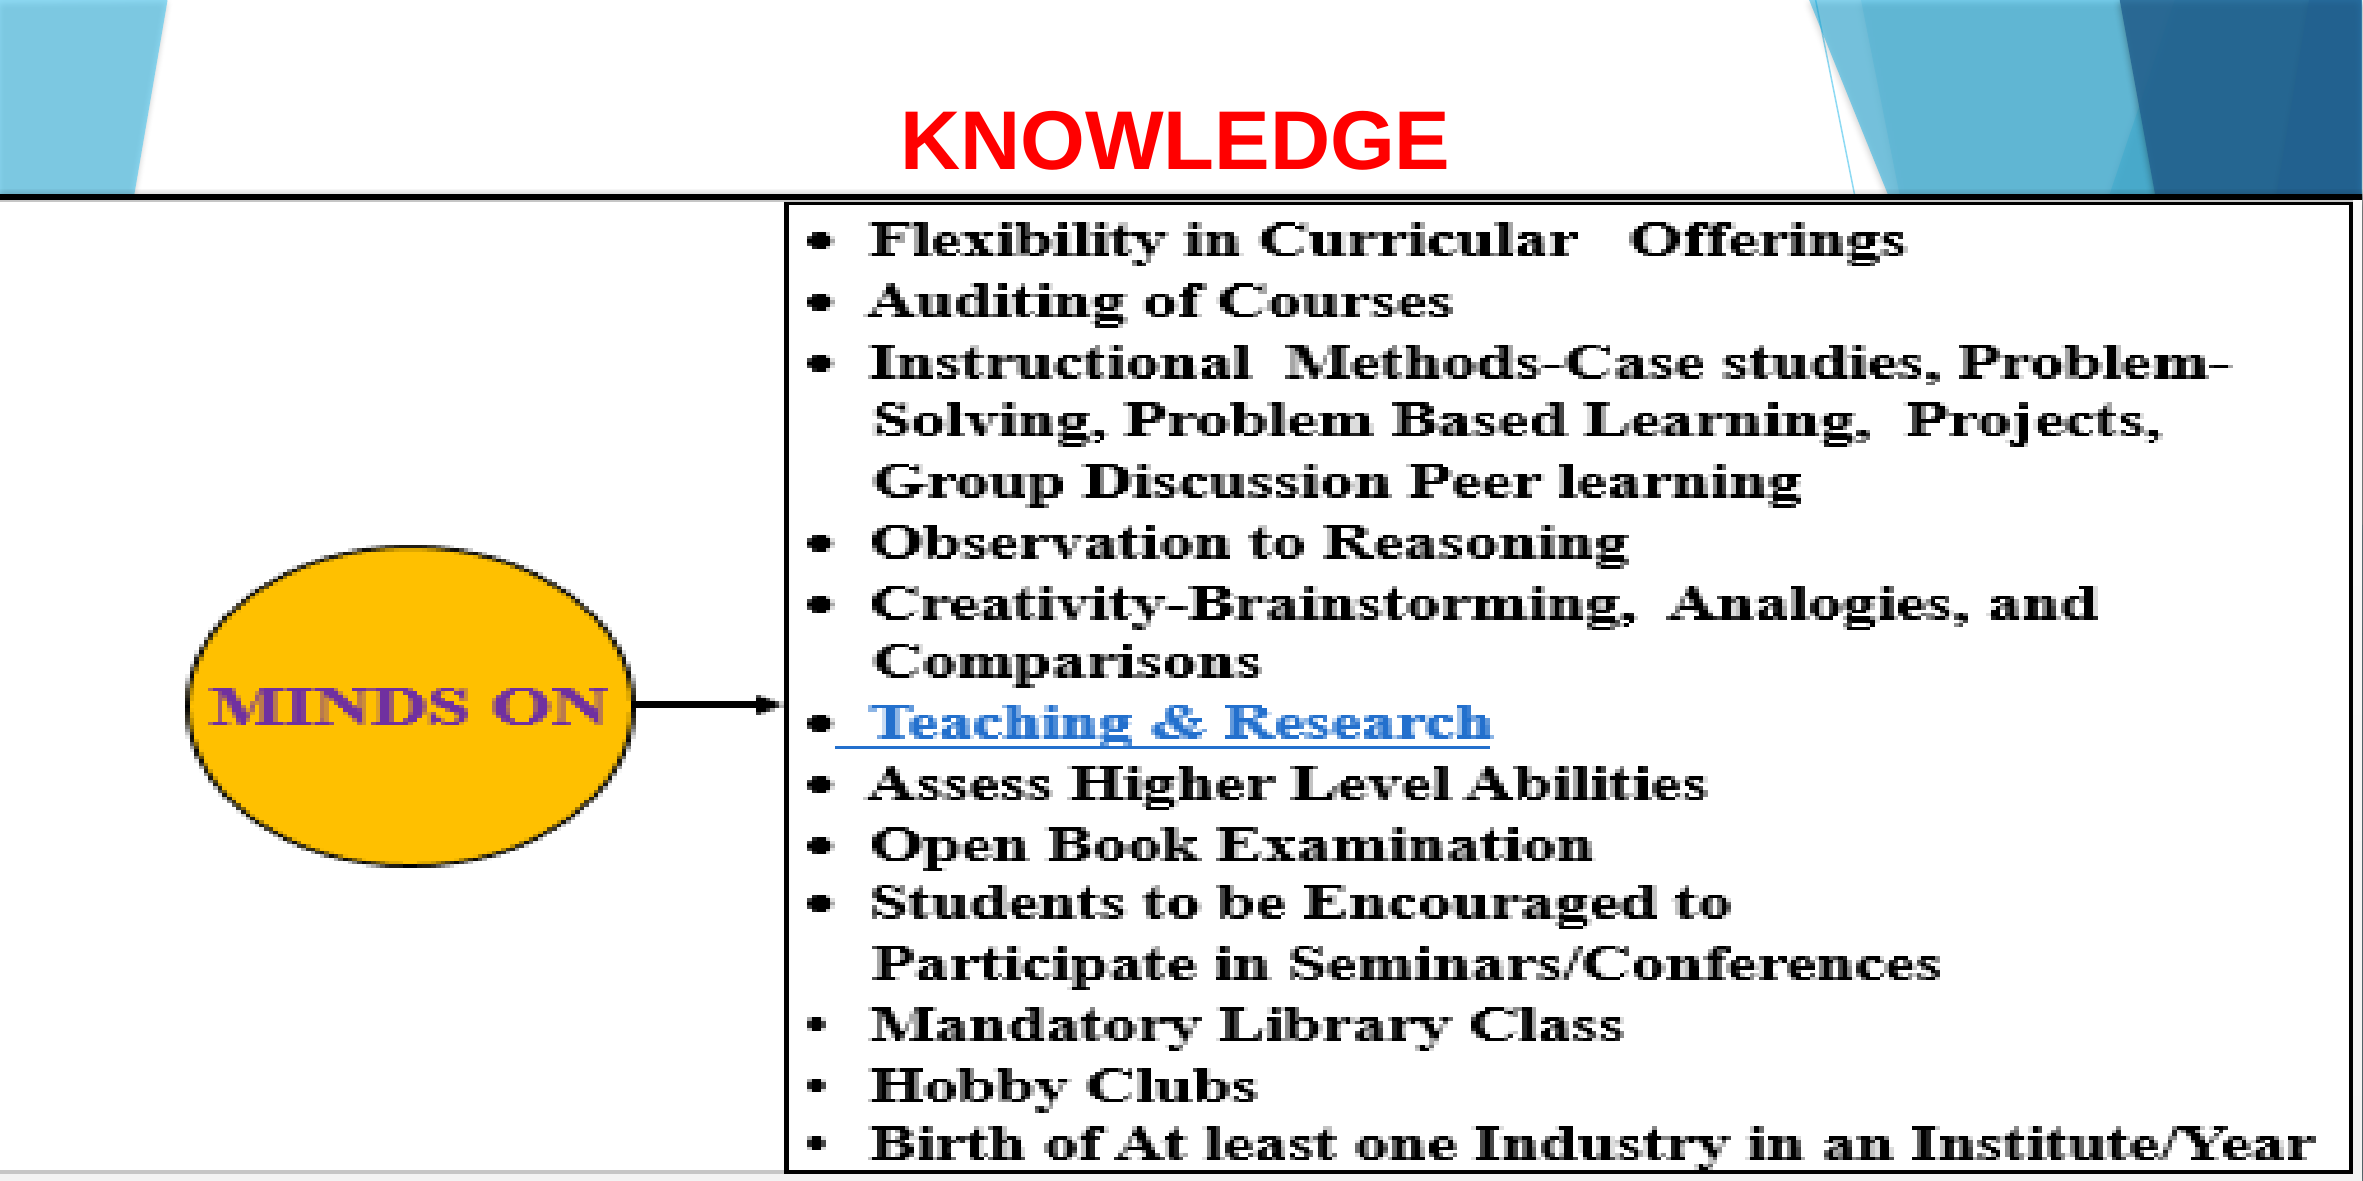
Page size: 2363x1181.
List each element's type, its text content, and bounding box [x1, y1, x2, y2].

text_box KNOWLEDGE [682, 78, 1670, 189]
picture [0, 199, 2363, 1181]
